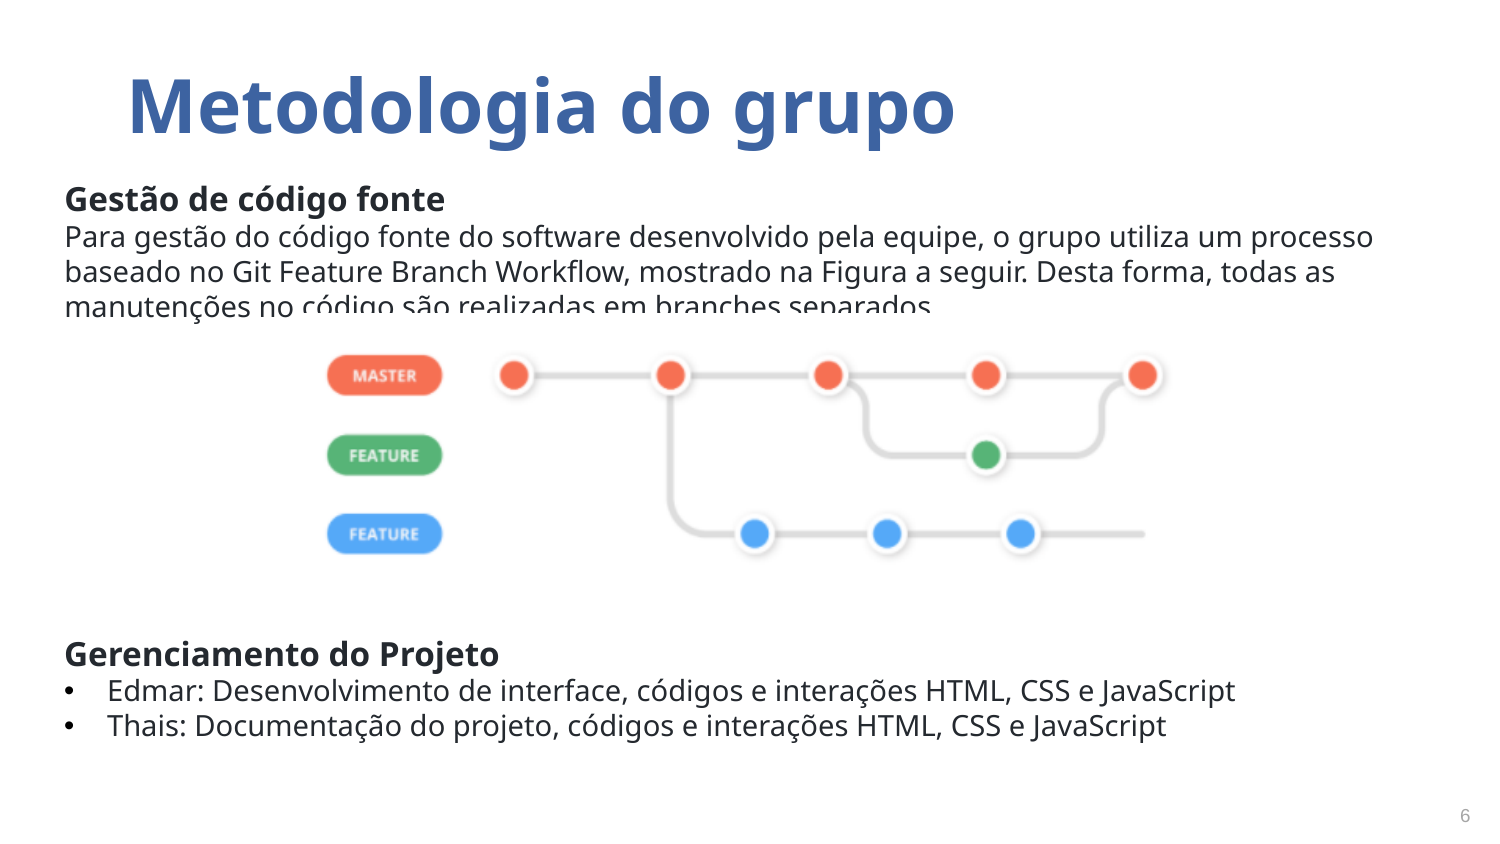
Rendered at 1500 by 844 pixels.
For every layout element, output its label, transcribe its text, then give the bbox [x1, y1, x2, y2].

text_box 6 [1445, 796, 1486, 834]
text_box Gerenciamento do Projeto Edmar: Desenvolvimento de interface, códigos e interações HTML, CSS e JavaScript Thais: Documentação do projeto, códigos e interações HTML, CSS e JavaScript [49, 625, 1451, 750]
title Metodologia do grupo [111, 72, 1462, 135]
text_box Gestão de código fonte Para gestão do código fonte do software desenvolvido pela equipe, o grupo utiliza um processo baseado no Git Feature Branch Workflow, mostrado na Figura a seguir. Desta forma, todas as manutenções no código são realizadas em branches separados. [49, 159, 1463, 601]
picture [301, 313, 1199, 591]
